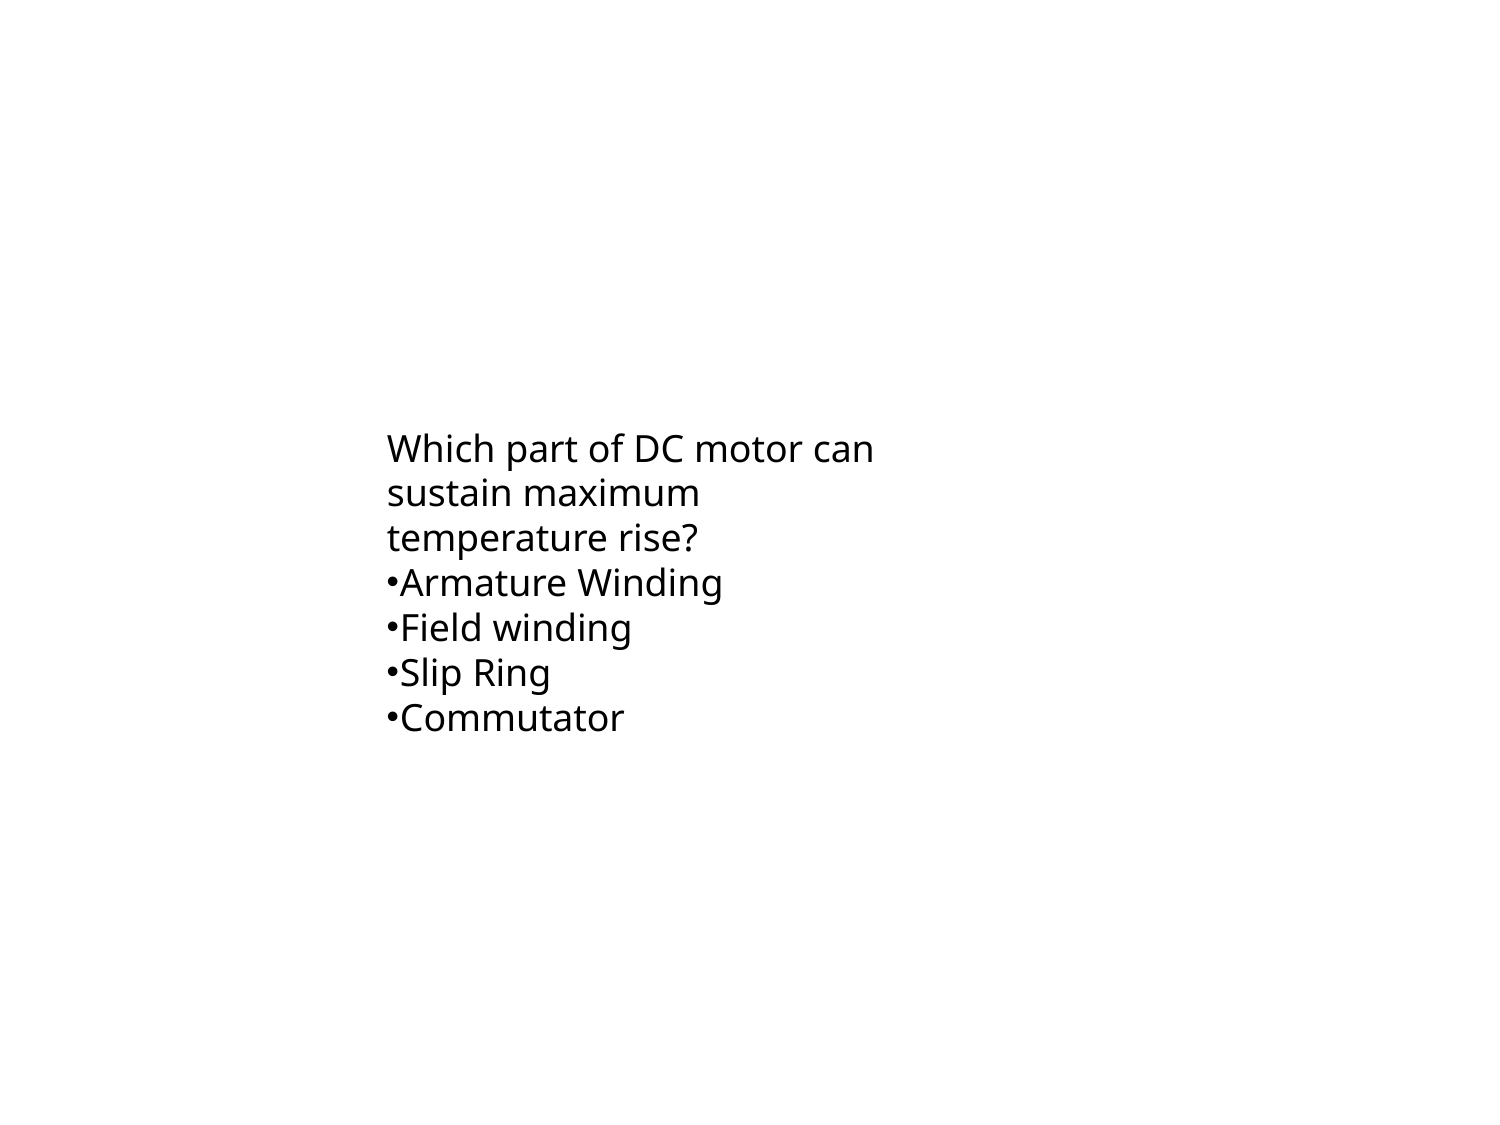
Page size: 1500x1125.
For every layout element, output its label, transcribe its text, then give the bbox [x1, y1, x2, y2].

text_box Which part of DC motor can sustain maximum temperature rise? Armature Winding Field winding Slip Ring Commutator [384, 423, 961, 739]
